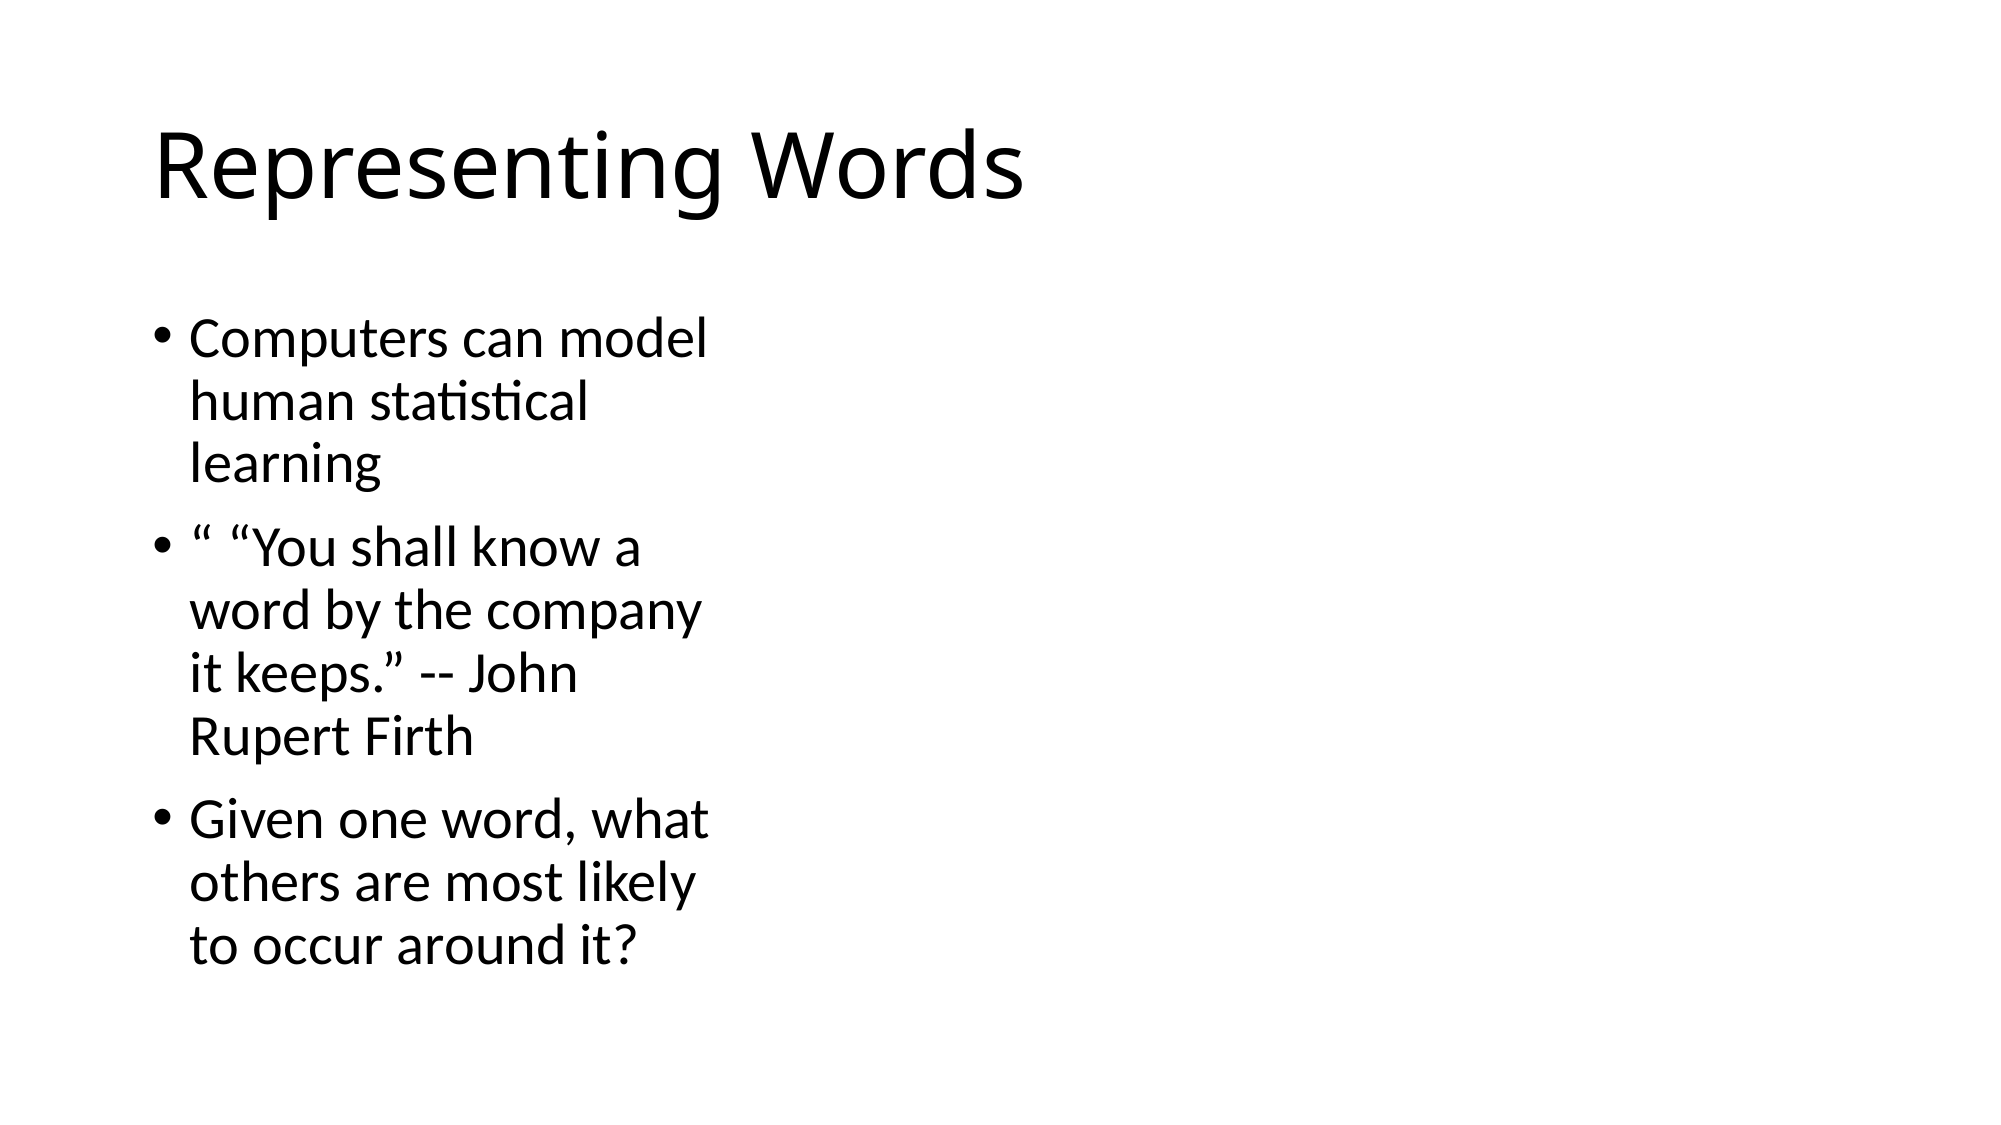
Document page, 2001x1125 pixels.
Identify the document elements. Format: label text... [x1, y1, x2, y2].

list Computers can model human statistical learning “ “You shall know a word by the company it keeps.” -- John Rupert Firth Given one word, what others are most likely to occur around it? [137, 299, 750, 1010]
title Representing Words [137, 59, 1863, 278]
